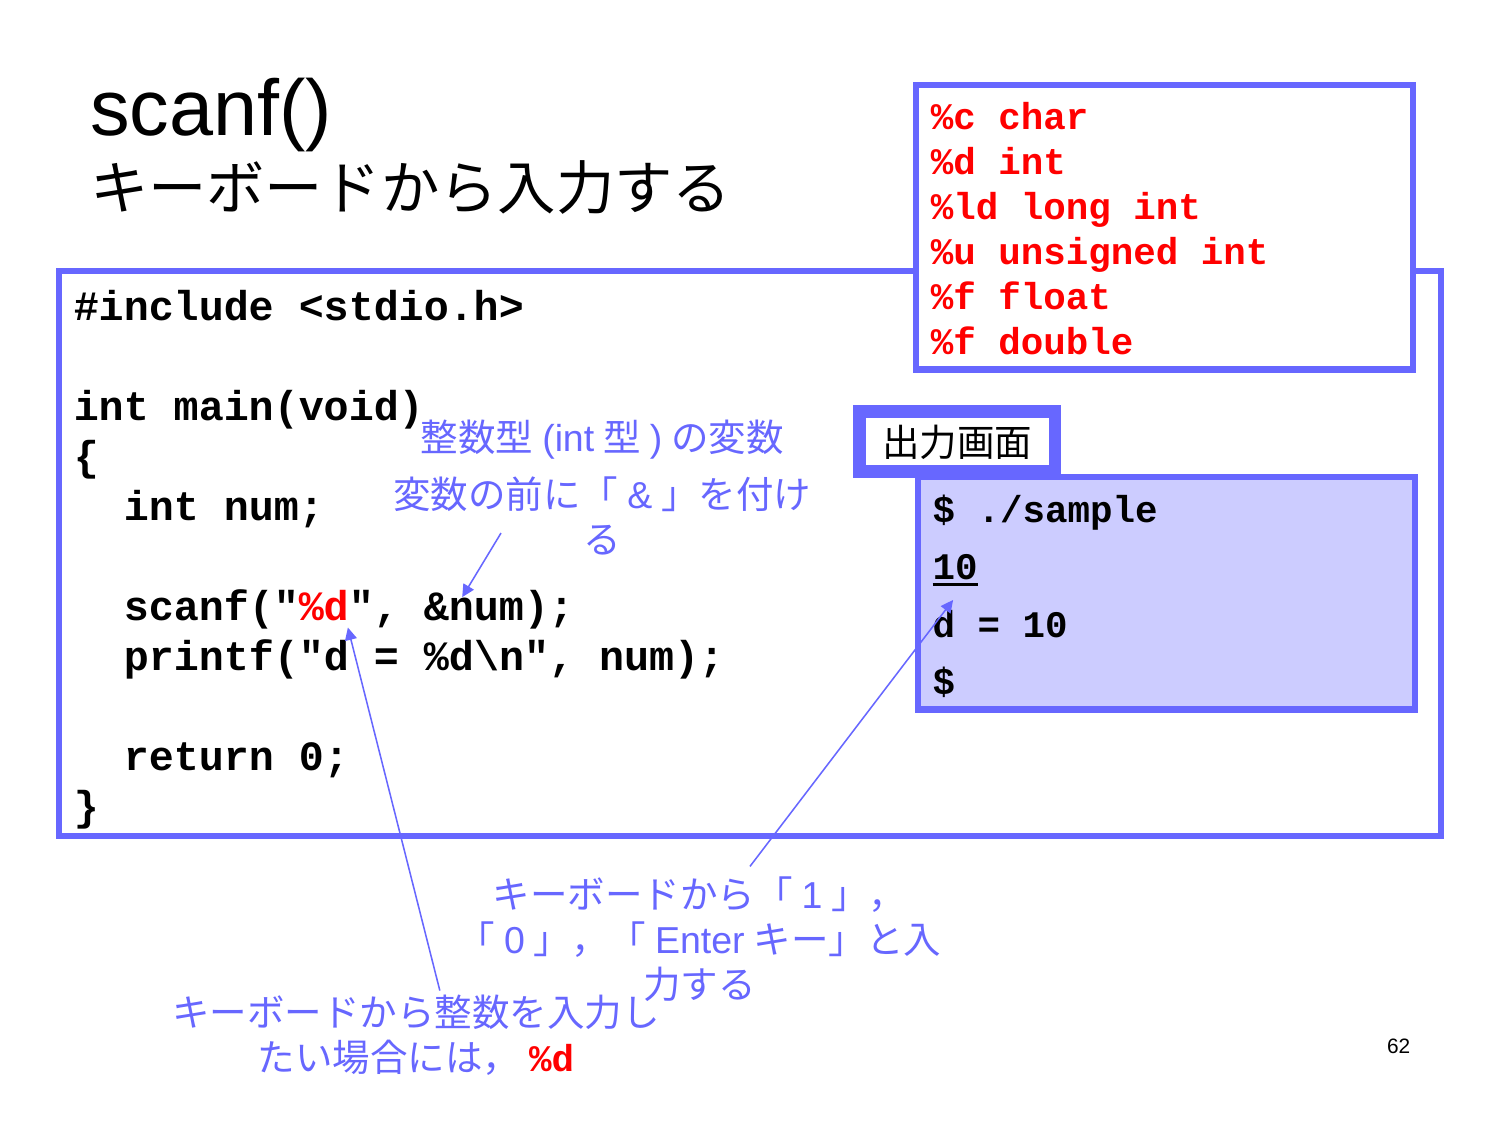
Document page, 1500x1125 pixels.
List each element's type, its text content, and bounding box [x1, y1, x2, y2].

text_box %c char %d int %ld long int %u unsigned int %f float %f double [916, 84, 1414, 370]
title scanf() キーボードから入力する [75, 45, 1425, 233]
text_box キーボードから「1」，「0」，「Enterキー」と入力する [431, 863, 967, 1014]
text_box 整数型(int型)の変数 変数の前に「&」を付ける [378, 406, 827, 569]
text_box [752, 600, 954, 863]
text_box 出力画面 [859, 411, 1056, 472]
text_box [462, 569, 480, 598]
slide_number 62 [1074, 1024, 1426, 1101]
text_box キーボードから整数を入力したい場合には，%d [154, 981, 678, 1086]
text_box #include <stdio.h> int main(void) { int num; scanf("%d", &num); printf("d = %d\n", num); return 0; } [59, 271, 1441, 837]
text_box [344, 627, 440, 991]
text_box $ ./sample 10 d = 10 $ [917, 477, 1415, 710]
